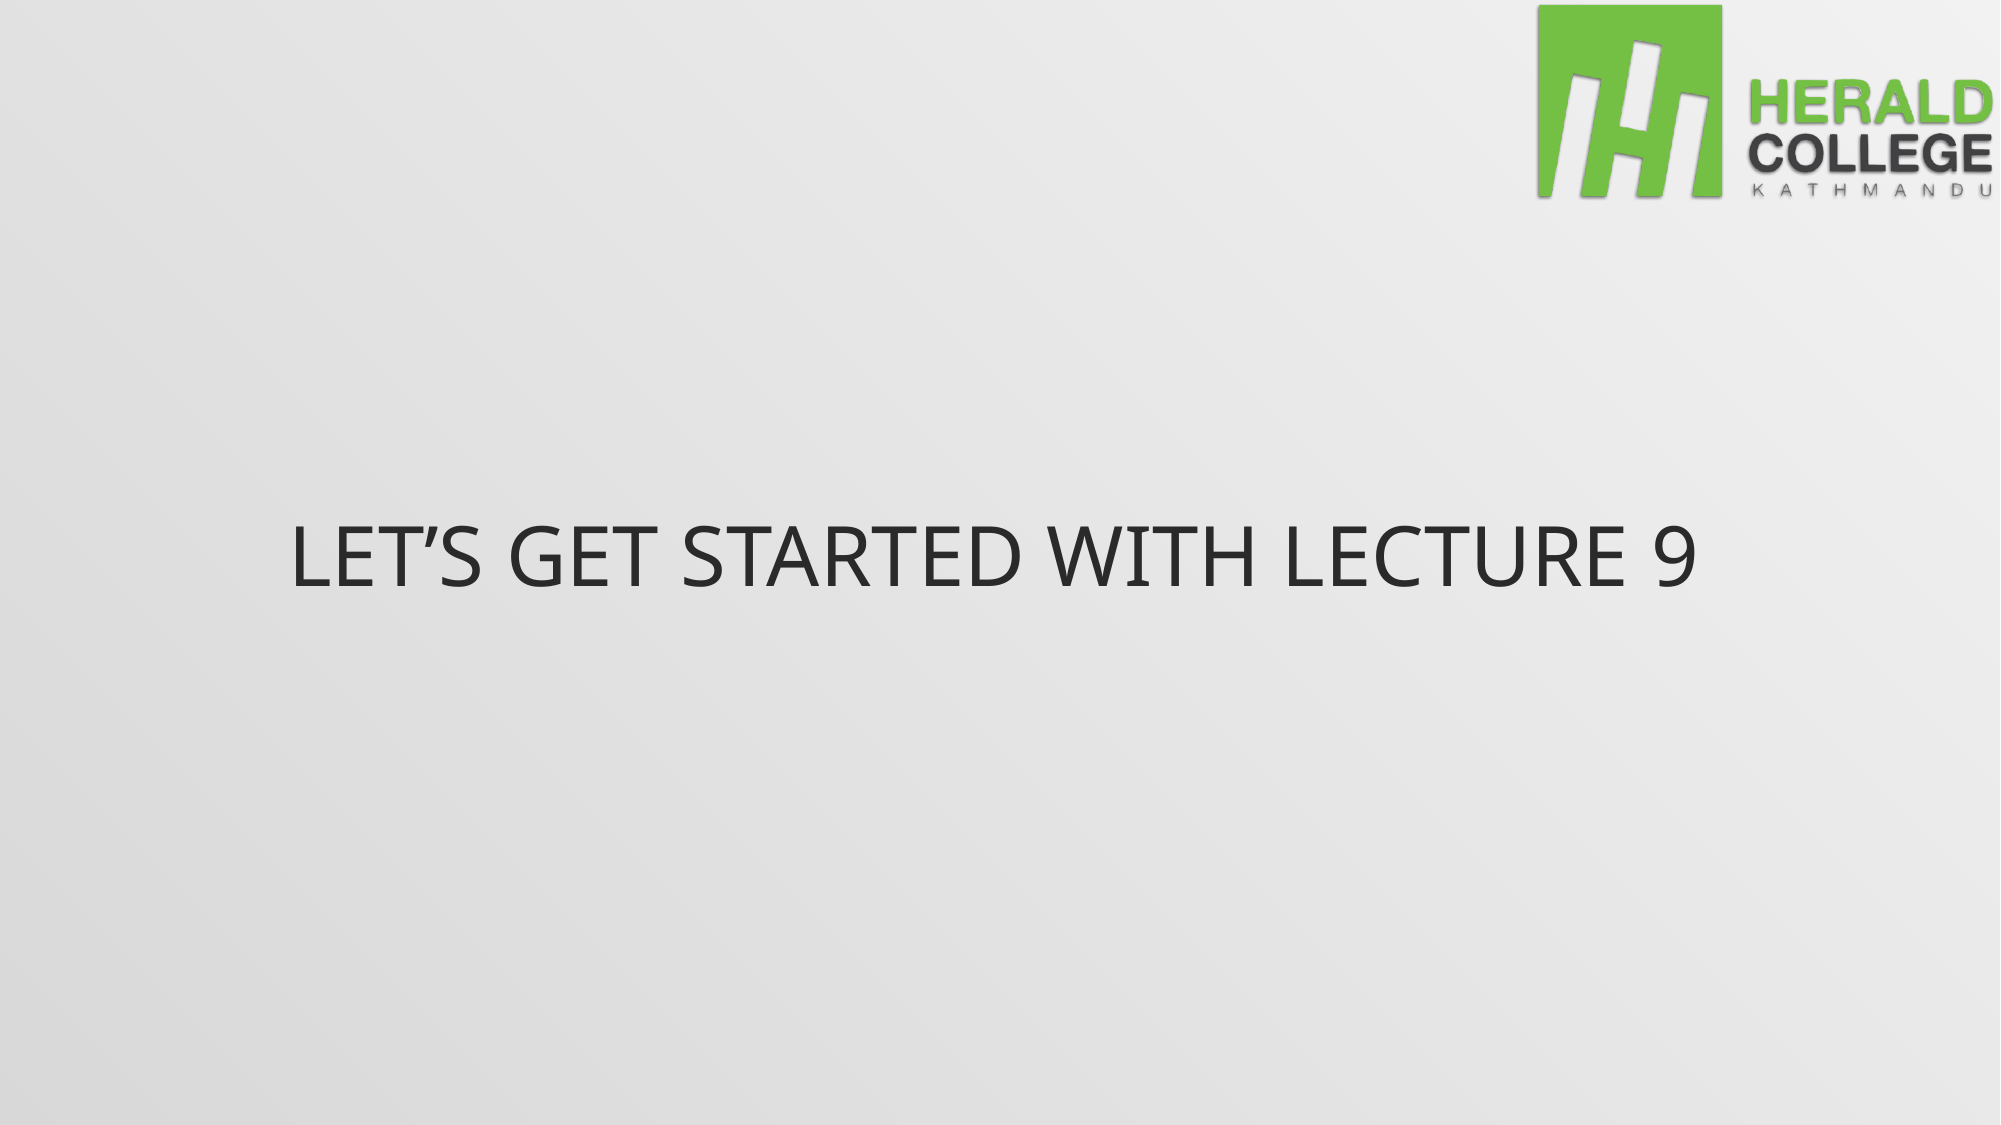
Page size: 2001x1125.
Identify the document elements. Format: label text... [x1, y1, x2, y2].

title LET’S GET STARTED WITH LECTURE 9 [273, 489, 1727, 615]
picture [1462, 0, 2001, 292]
